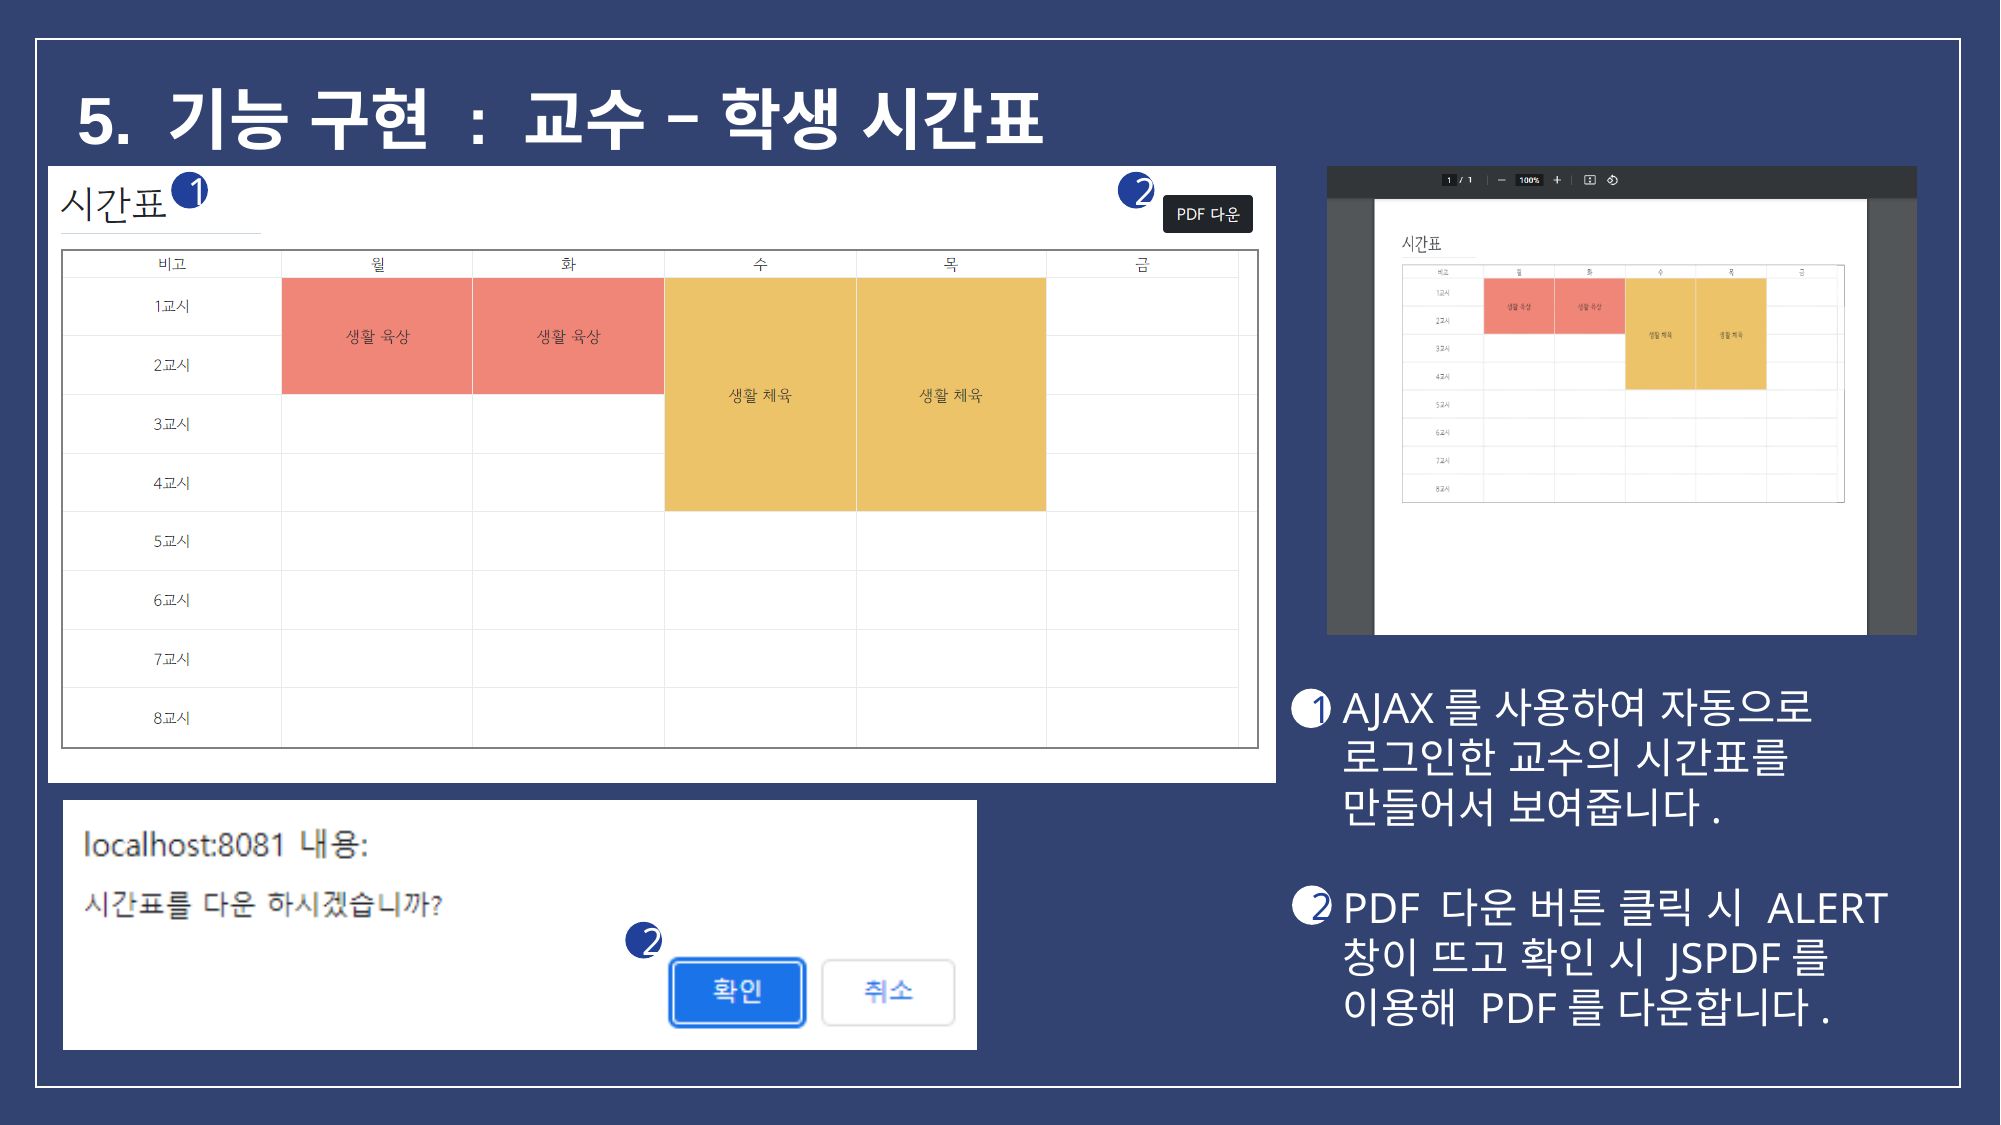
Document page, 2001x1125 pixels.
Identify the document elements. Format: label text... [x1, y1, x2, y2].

text_box AJAX를 사용하여 자동으로 로그인한 교수의 시간표를 만들어서 보여줍니다. PDF 다운 버튼 클릭 시 ALERT창이 뜨고 확인 시 JSPDF를 이용해 PDF를 다운합니다. [1327, 674, 1941, 1090]
text_box 1 [1290, 687, 1332, 730]
text_box 5. 기능 구현 : 교수 – 학생 시간표 [63, 70, 1293, 166]
picture [63, 800, 977, 1050]
picture [1327, 166, 1917, 635]
picture [48, 166, 1276, 783]
text_box 2 [1291, 884, 1333, 926]
